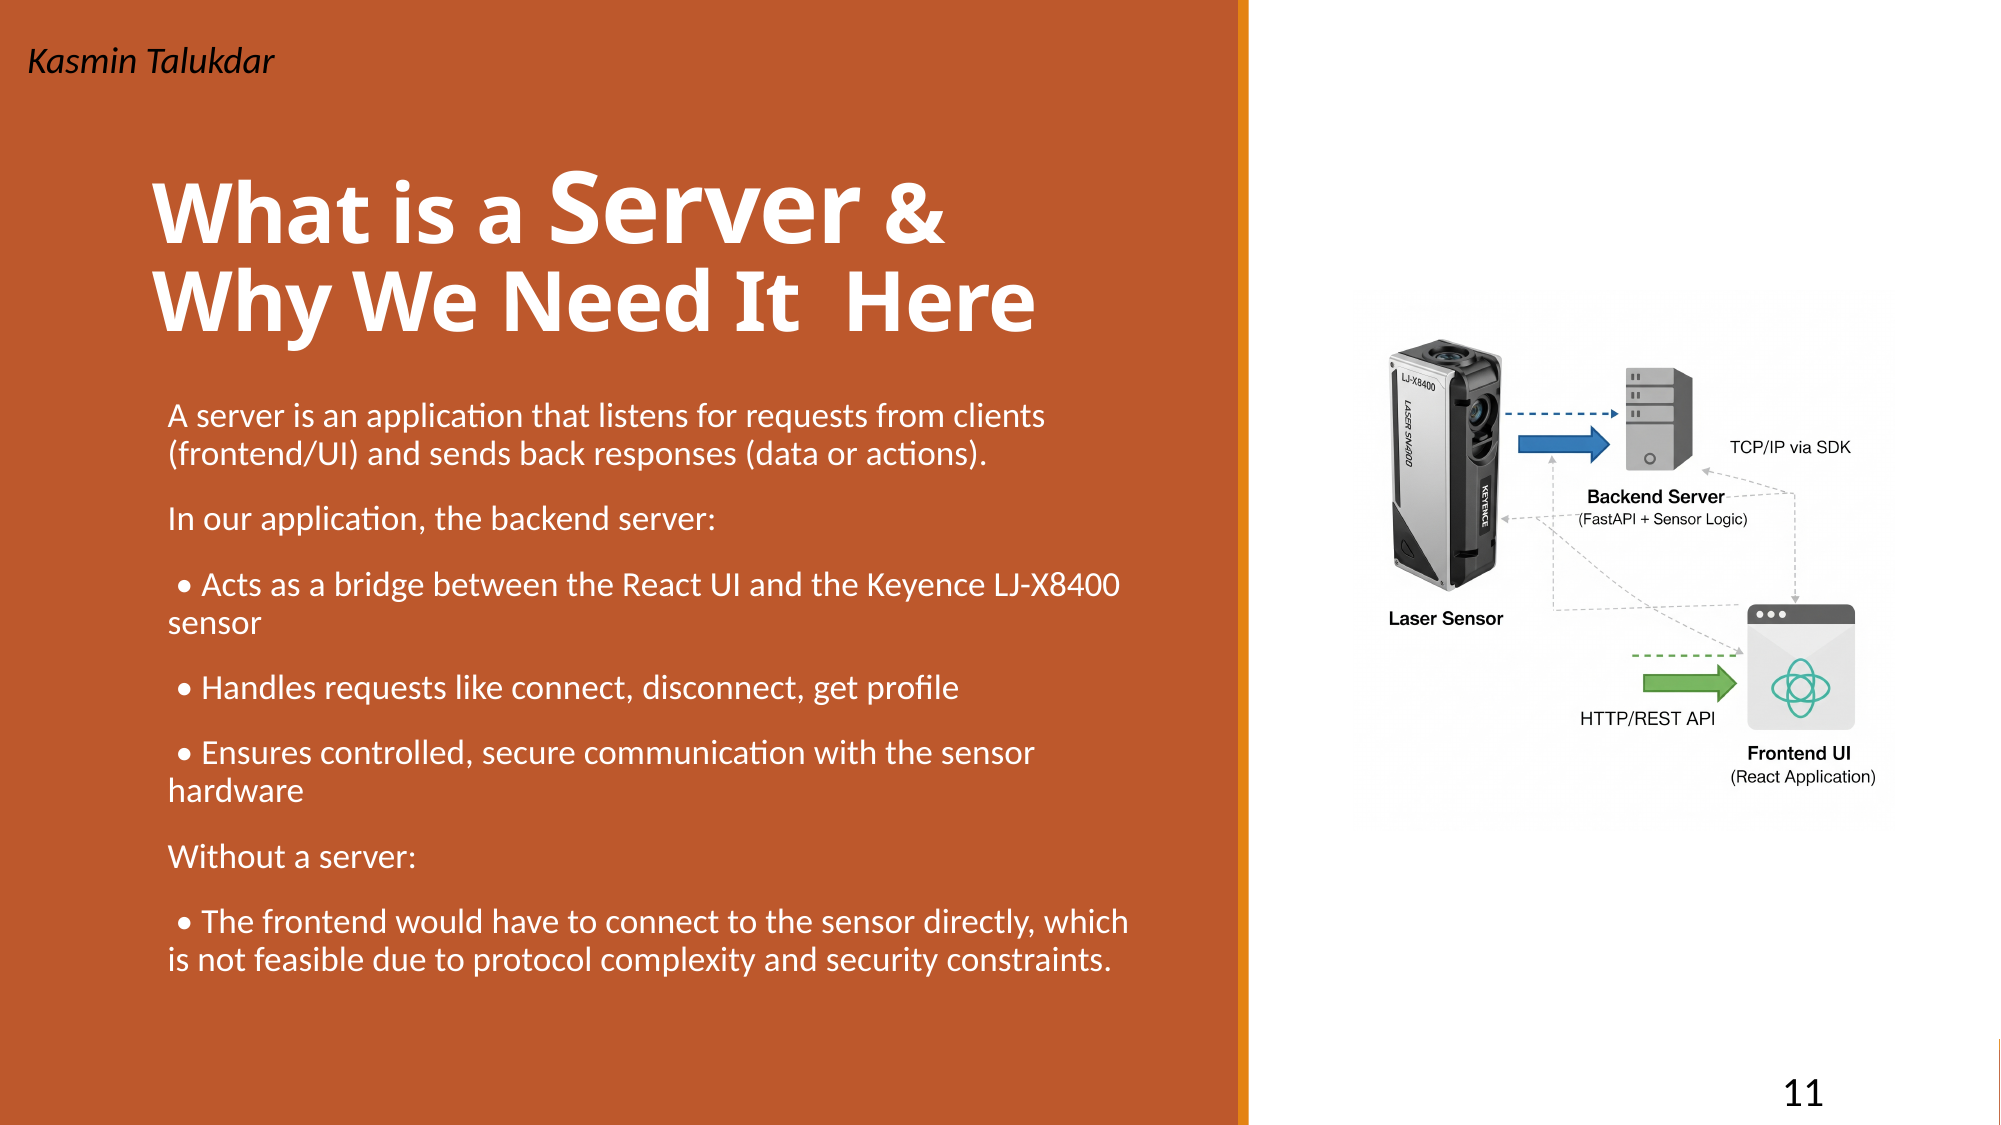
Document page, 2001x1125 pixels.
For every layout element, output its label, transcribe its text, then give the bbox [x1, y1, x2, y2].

slide_number 11 [1624, 1059, 1840, 1120]
title What is a Server & Why We Need It Here [137, 82, 1119, 356]
text_box [0, 0, 1237, 1125]
text_box [1237, 0, 1250, 1125]
picture [1353, 289, 1895, 832]
text_box Kasmin Talukdar [12, 28, 1051, 88]
list A server is an application that listens for requests from clients (frontend/UI) and sends back responses (data or actions). In our application, the backend server: • Acts as a bridge between the React UI and the Keyence LJ-X8400 sensor • Handles requests like connect, disconnect, get profile • Ensures controlled, secure communication with the sensor hardware Without a server: • The frontend would have to connect to the sensor directly, which is not feasible due to protocol complexity and security constraints. [152, 389, 1134, 989]
text_box [1250, 0, 2000, 1125]
